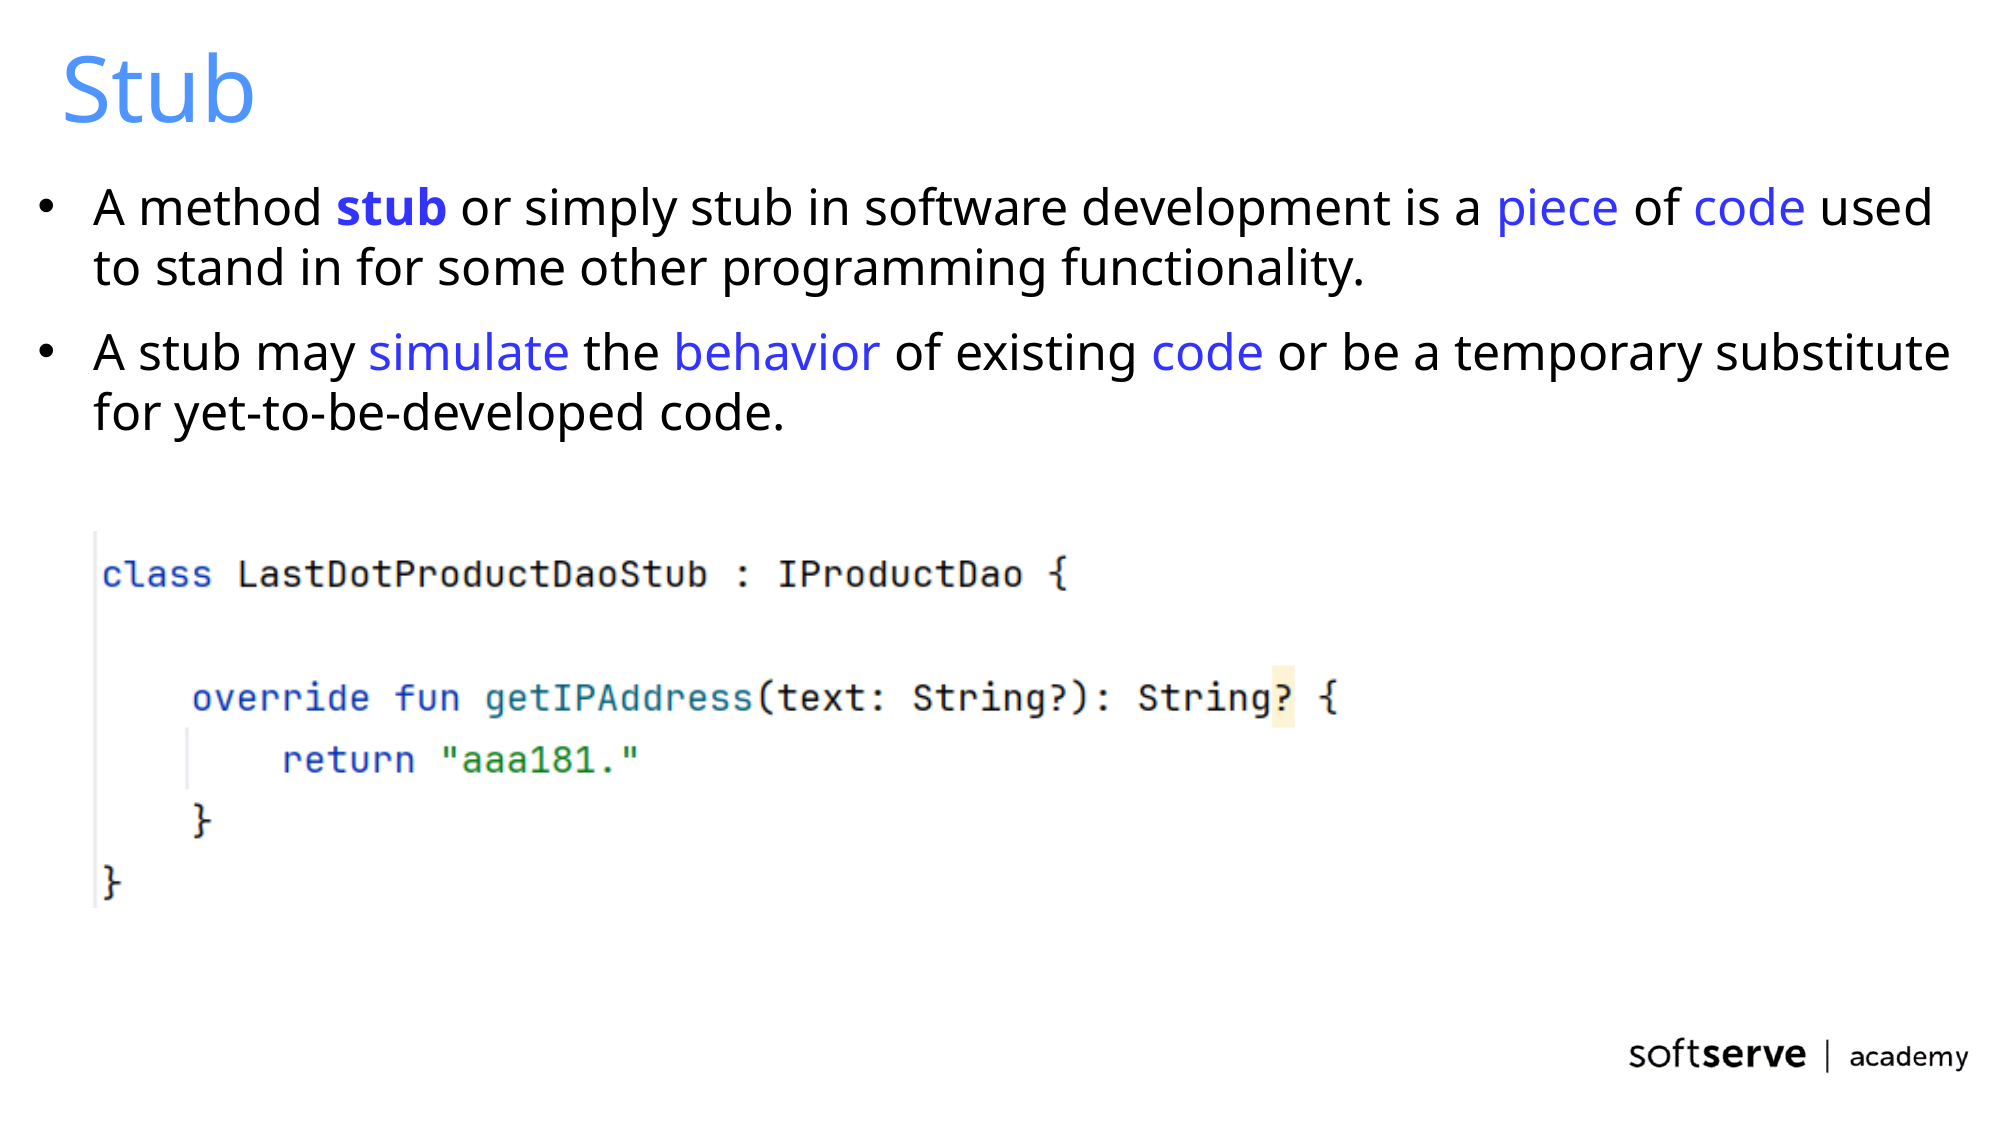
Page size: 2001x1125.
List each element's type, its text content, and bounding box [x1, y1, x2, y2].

list A method stub or simply stub in software development is a piece of code used to stand in for some other programming functionality. A stub may simulate the behavior of existing code or be a temporary substitute for yet-to-be-developed code. [37, 167, 1983, 1096]
picture [73, 531, 1355, 909]
title Stub [37, 53, 1983, 147]
